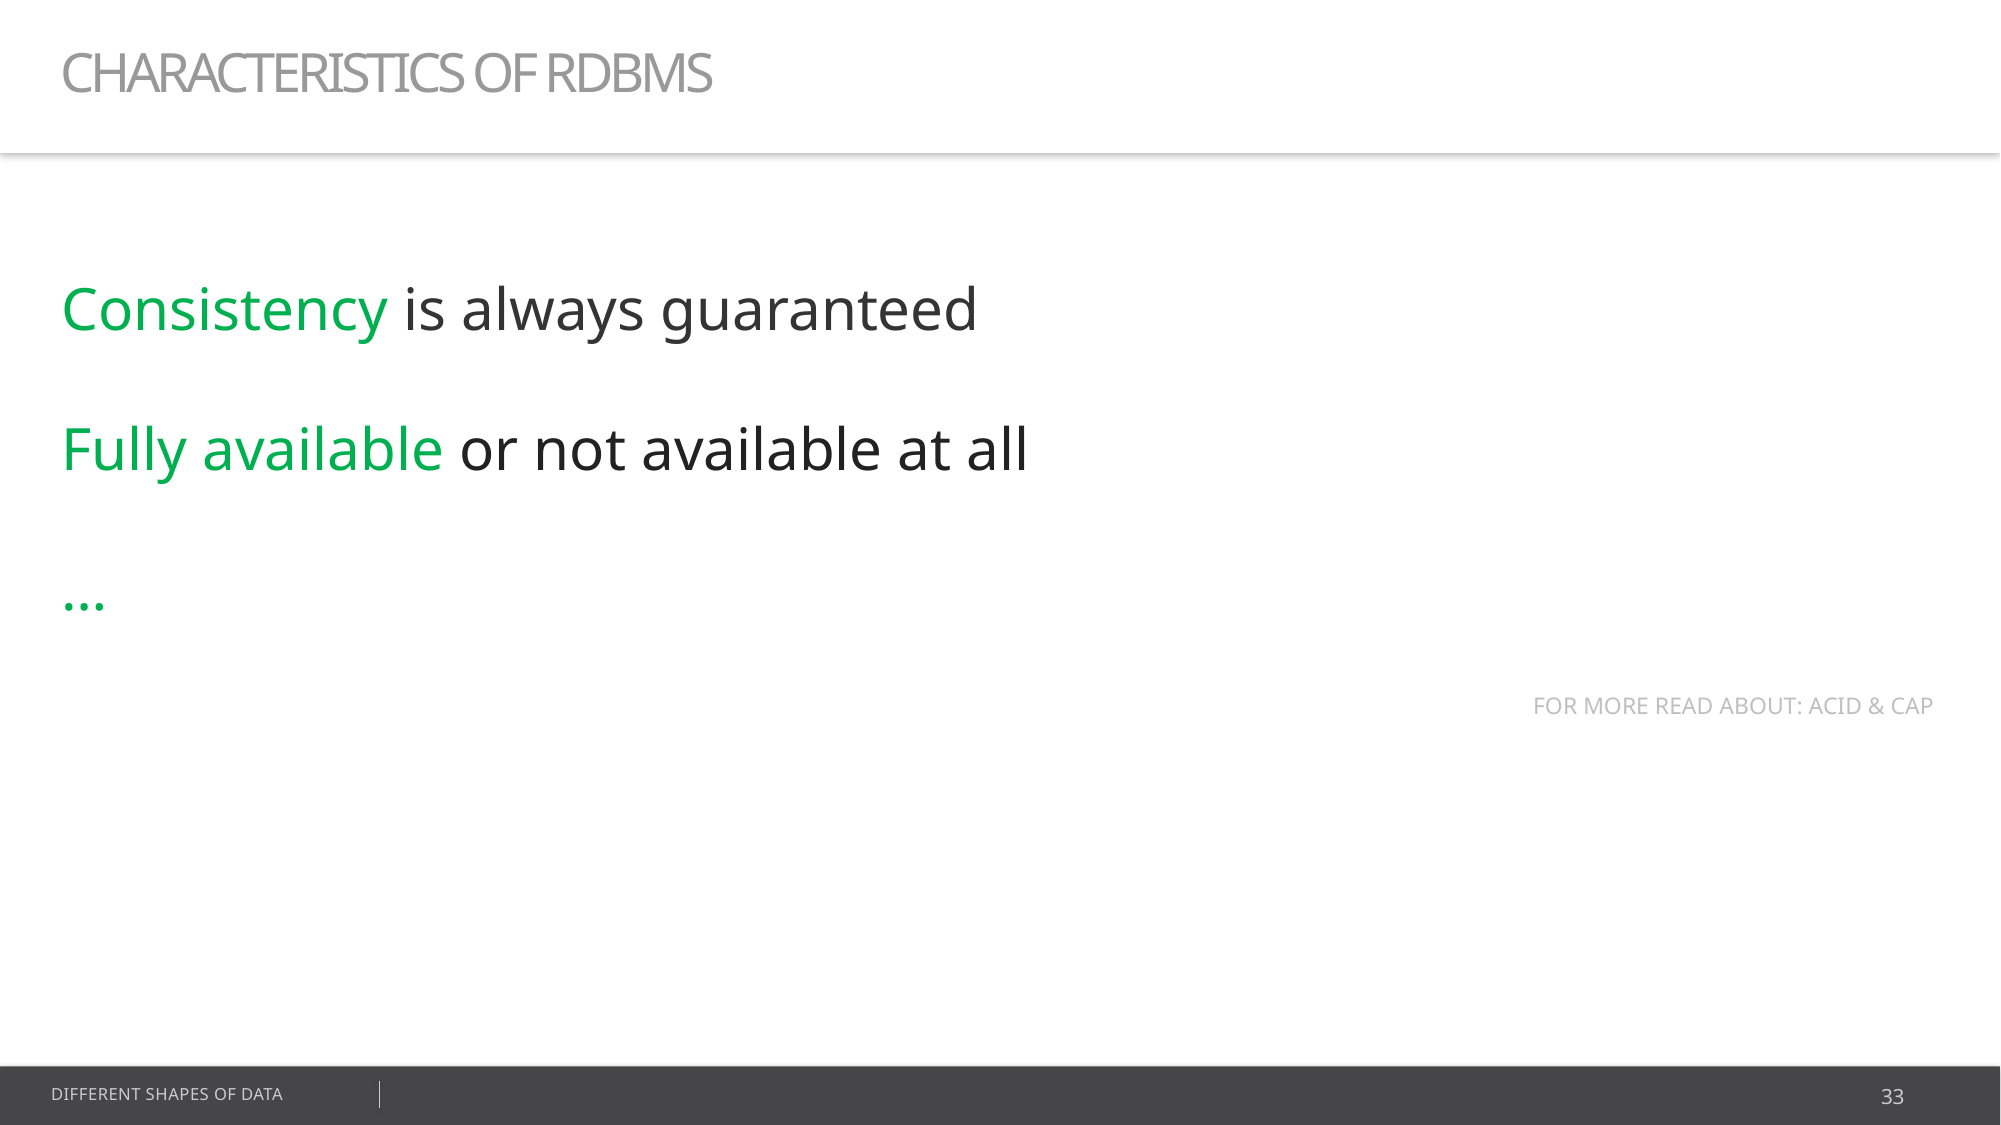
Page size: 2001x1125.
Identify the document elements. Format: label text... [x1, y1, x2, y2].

list CHARACTERISTICS OF RDBMS [0, 0, 2000, 153]
text_box Consistency is always guaranteed Fully available or not available at all … FOR MORE READ ABOUT: ACID & CAP [46, 264, 1950, 867]
